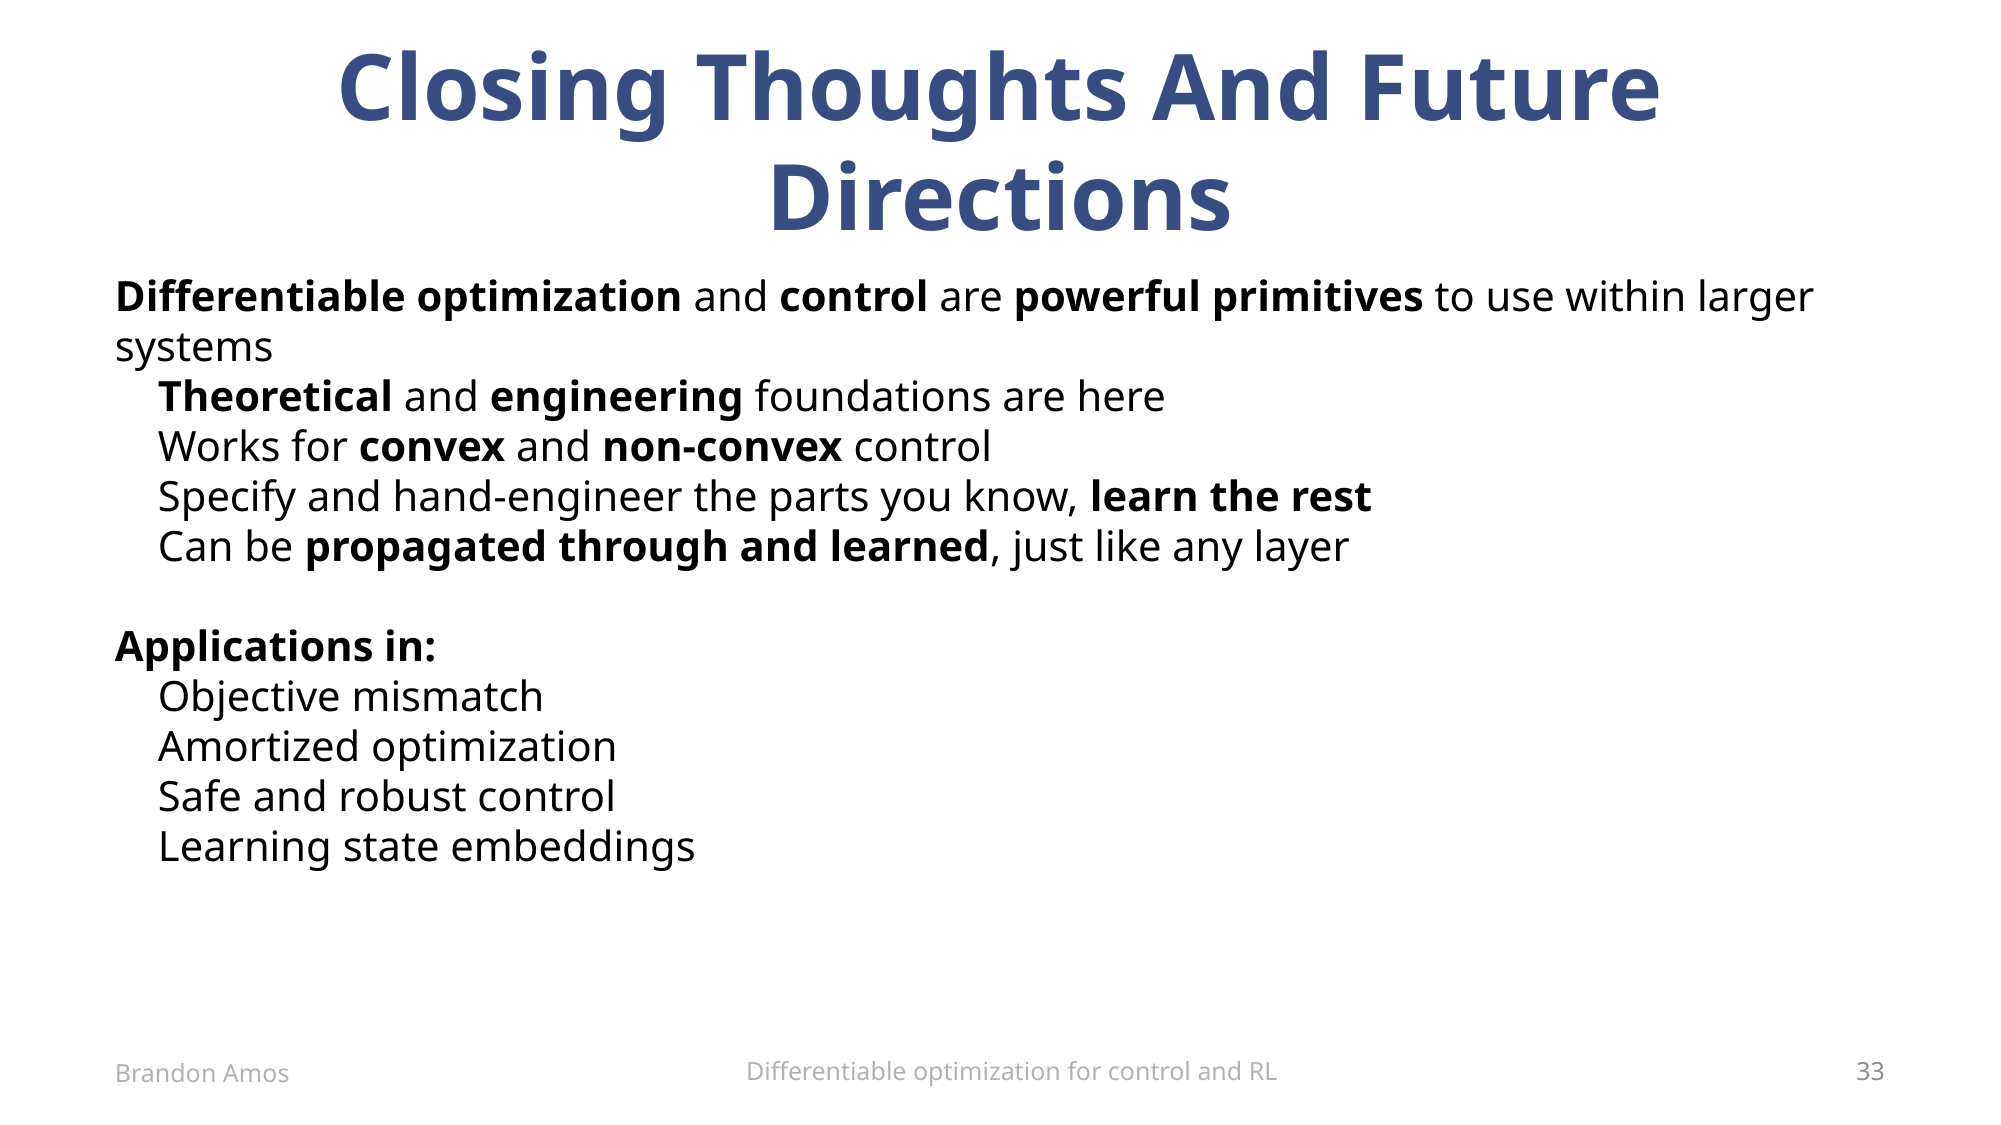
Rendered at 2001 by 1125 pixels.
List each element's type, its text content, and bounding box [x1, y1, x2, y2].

title Closing Thoughts And Future Directions [99, 45, 1900, 233]
slide_number 33 [1433, 1042, 1900, 1103]
list Differentiable optimization and control are powerful primitives to use within larger systems Theoretical and engineering foundations are here Works for convex and non-convex control Specify and hand-engineer the parts you know, learn the rest Can be propagated through and learned, just like any layer Applications in: Objective mismatch Amortized optimization Safe and robust control Learning state embeddings [99, 262, 1900, 1005]
slide_number Brandon Amos [99, 1042, 567, 1103]
footer Differentiable optimization for control and RL [590, 1042, 1433, 1103]
